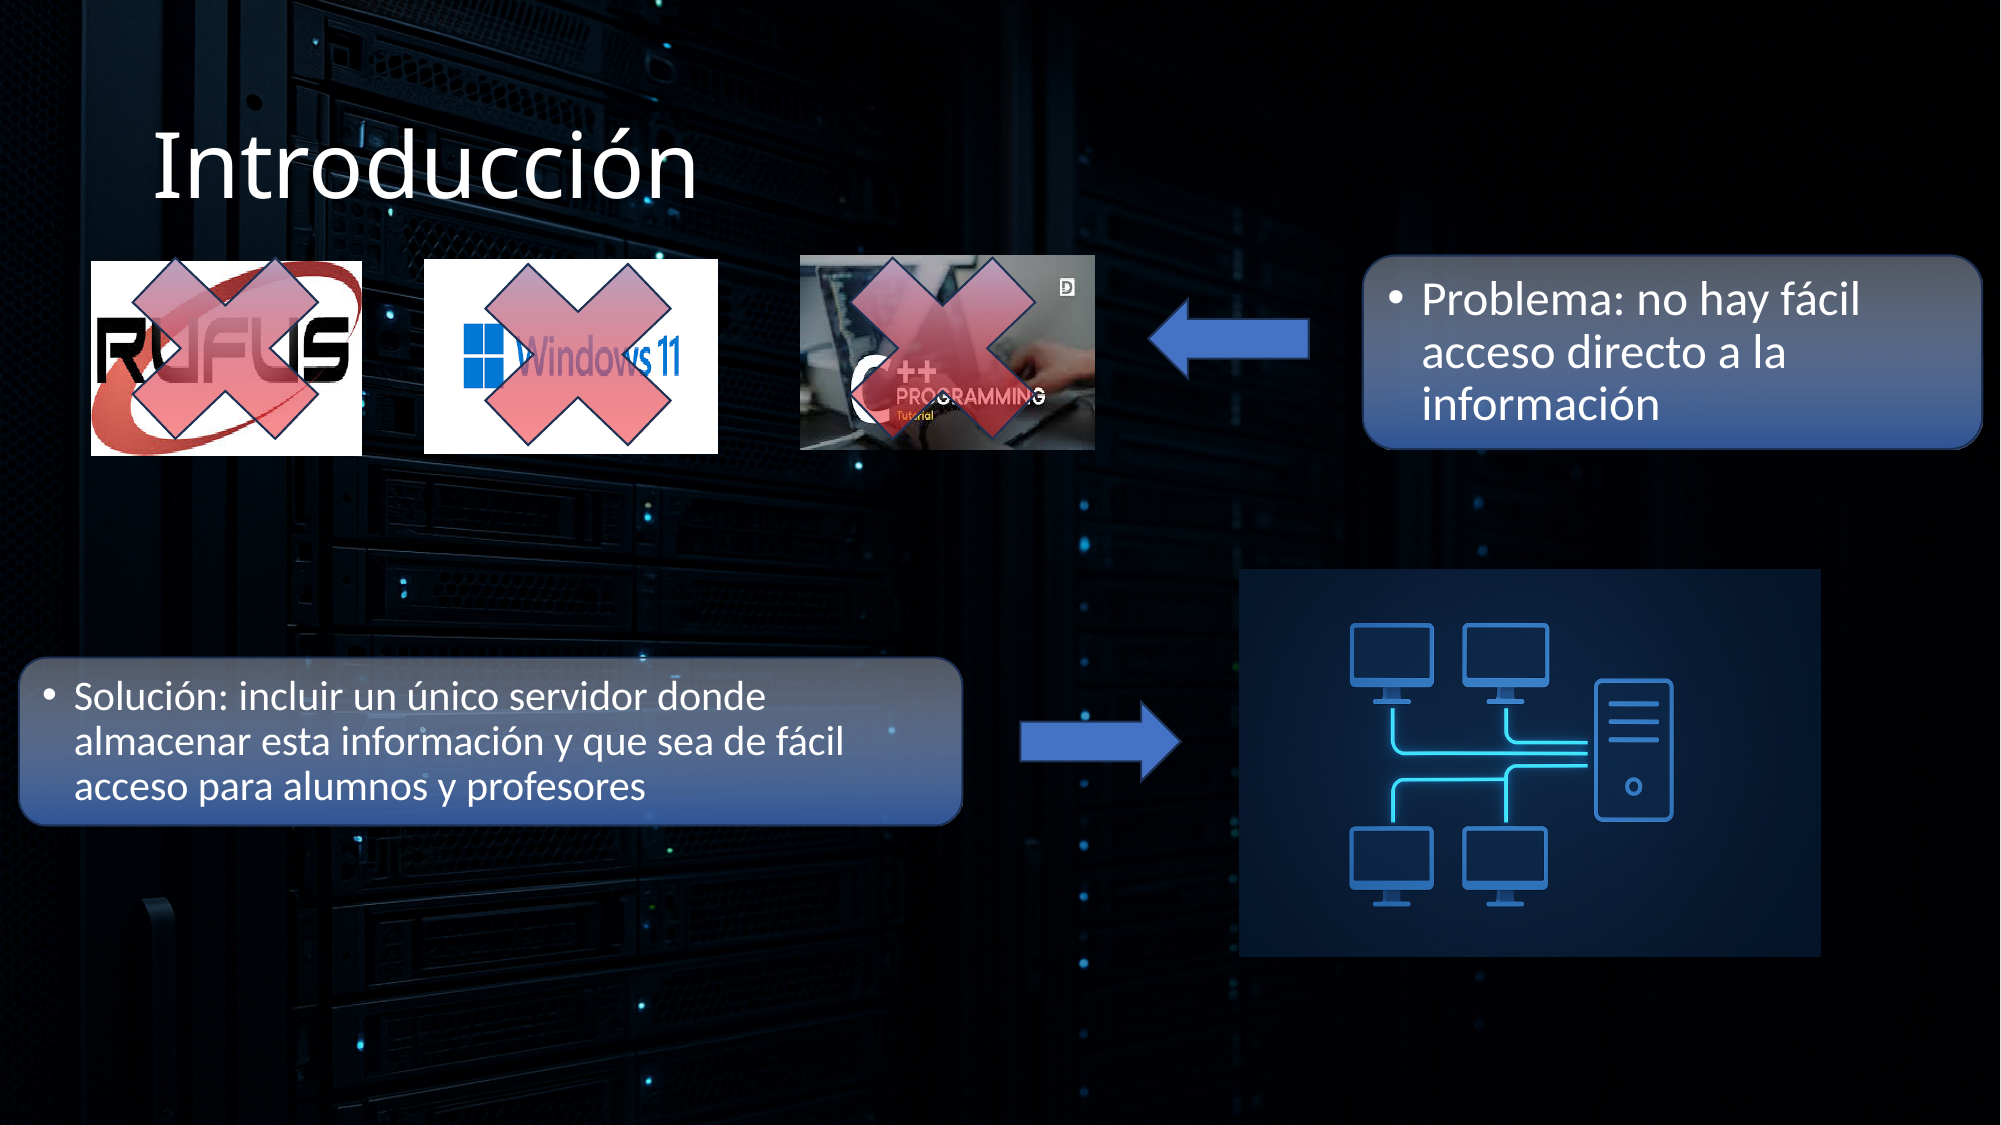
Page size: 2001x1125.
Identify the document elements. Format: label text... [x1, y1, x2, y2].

text_box [170, 256, 181, 261]
text_box Problema: no hay fácil acceso directo a la información [1361, 254, 1984, 451]
text_box [270, 256, 280, 261]
text_box [1146, 296, 1310, 381]
text_box [1019, 699, 1183, 784]
title Introducción [137, 59, 1863, 278]
text_box Solución: incluir un único servidor donde almacenar esta información y que sea de fácil acceso para alumnos y profesores [17, 656, 964, 827]
picture [0, 0, 2001, 1125]
